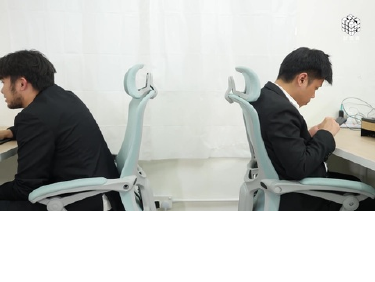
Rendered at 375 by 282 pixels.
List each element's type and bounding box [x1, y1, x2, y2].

picture [0, 0, 375, 212]
